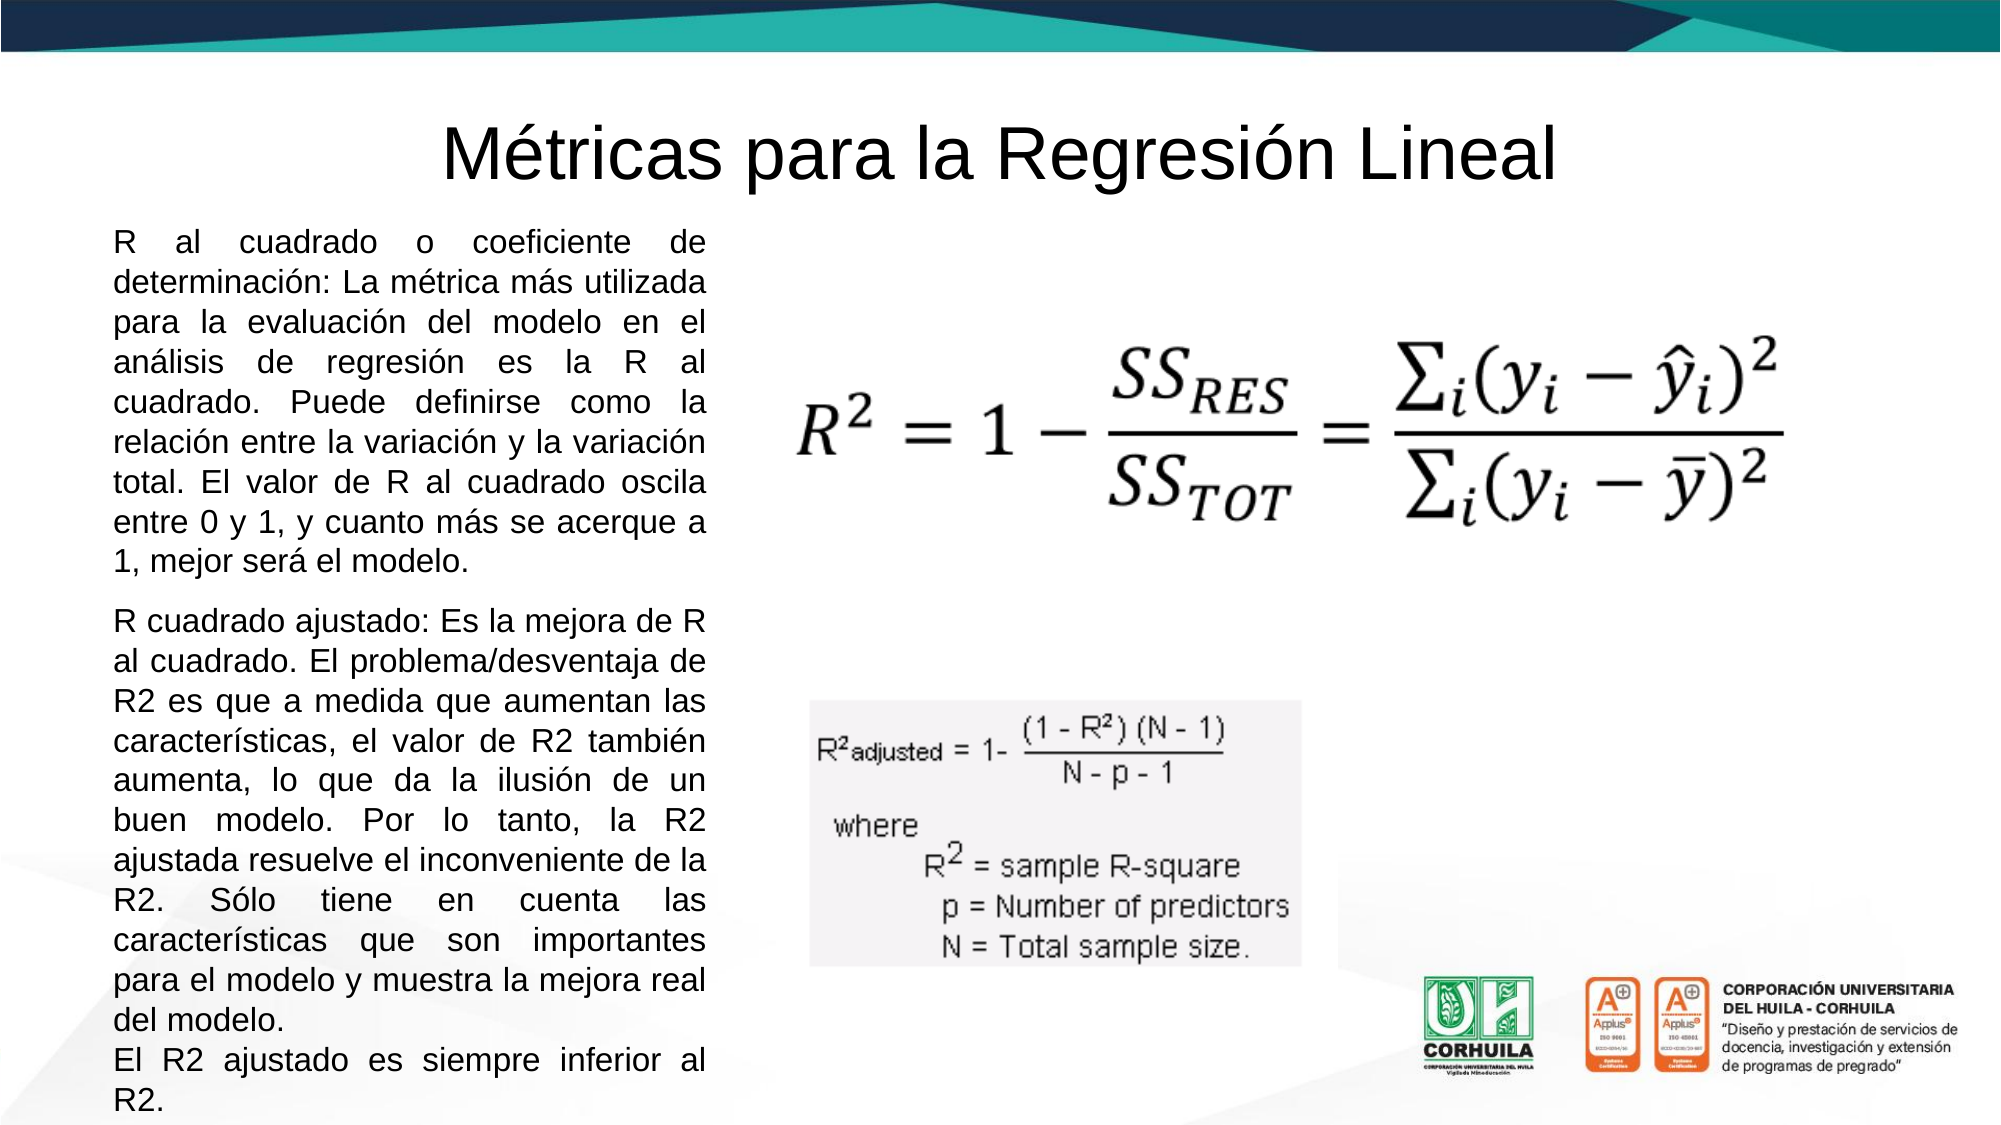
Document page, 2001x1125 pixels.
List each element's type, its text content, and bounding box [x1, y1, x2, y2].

text_box Métricas para la Regresión Lineal [360, 96, 1640, 202]
text_box R al cuadrado o coeficiente de determinación: La métrica más utilizada para la evaluación del modelo en el análisis de regresión es la R al cuadrado. Puede definirse como la relación entre la variación y la variación total. El valor de R al cuadrado oscila entre 0 y 1, y cuanto más se acerque a 1, mejor será el modelo. [98, 212, 723, 587]
text_box R cuadrado ajustado: Es la mejora de R al cuadrado. El problema/desventaja de R2 es que a medida que aumentan las características, el valor de R2 también aumenta, lo que da la ilusión de un buen modelo. Por lo tanto, la R2 ajustada resuelve el inconveniente de la R2. Sólo tiene en cuenta las características que son importantes para el modelo y muestra la mejora real del modelo. El R2 ajustado es siempre inferior al R2. [98, 591, 723, 1125]
picture [0, 0, 2000, 1125]
